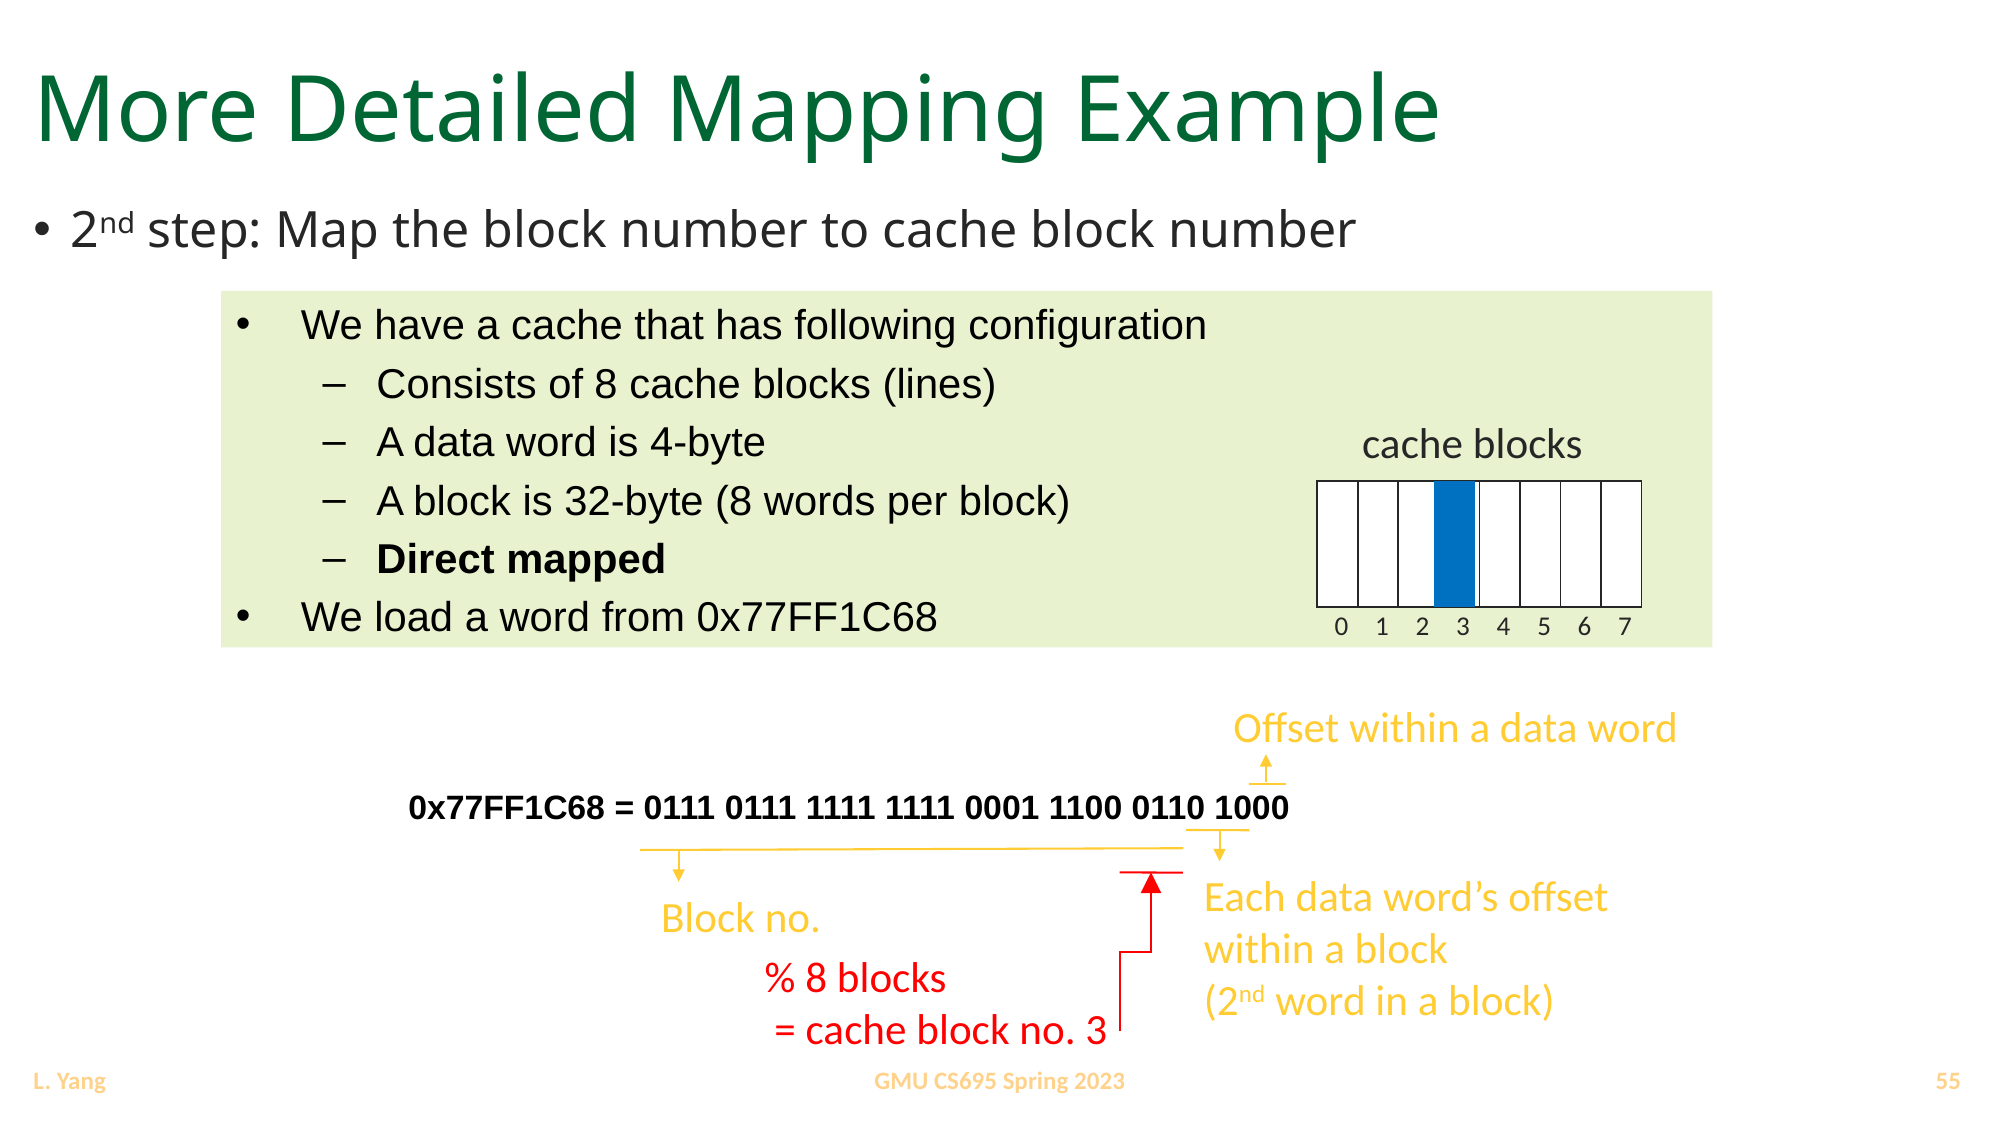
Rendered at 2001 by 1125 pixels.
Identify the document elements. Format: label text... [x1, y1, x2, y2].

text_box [1186, 829, 1638, 1034]
table_header [1359, 482, 1397, 606]
title More Detailed Mapping Example [18, 25, 1977, 169]
table_cell 6 [1560, 608, 1601, 677]
table_cell 4 [1479, 608, 1520, 677]
slide_number 55 [1526, 1050, 1977, 1110]
list 2nd step: Map the block number to cache block number [18, 190, 1976, 1035]
table_header [1602, 482, 1641, 606]
table_header [1475, 482, 1479, 606]
table_header [1399, 482, 1434, 606]
table_header [1318, 482, 1357, 606]
table_cell 3 [1439, 608, 1479, 677]
footer GMU CS695 Spring 2023 [662, 1050, 1338, 1110]
table_cell 2 [1398, 608, 1439, 677]
text_box % 8 blocks = cache block no. 3 [749, 950, 1123, 1050]
text_box 0x77FF1C68 = 0111 0111 1111 1111 0001 1100 0110 1000 [379, 779, 1318, 835]
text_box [1218, 692, 1723, 785]
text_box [1055, 936, 1215, 968]
table_header [1561, 482, 1600, 606]
table_header [1521, 482, 1560, 606]
table_cell 5 [1520, 608, 1560, 677]
text_box cache blocks [1347, 407, 1598, 475]
text_box We have a cache that has following configuration Consists of 8 cache blocks (lines) A data word is 4-byte A block is 32-byte (8 words per block) Direct mapped We load a word from 0x77FF1C68 [221, 290, 1713, 648]
table_cell 1 [1358, 608, 1398, 677]
table_cell 0 [1317, 608, 1358, 677]
table_header [1434, 481, 1475, 607]
table_cell 7 [1601, 608, 1641, 677]
table_header [1480, 482, 1519, 606]
slide_number L. Yang [18, 1050, 469, 1110]
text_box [640, 848, 1184, 950]
